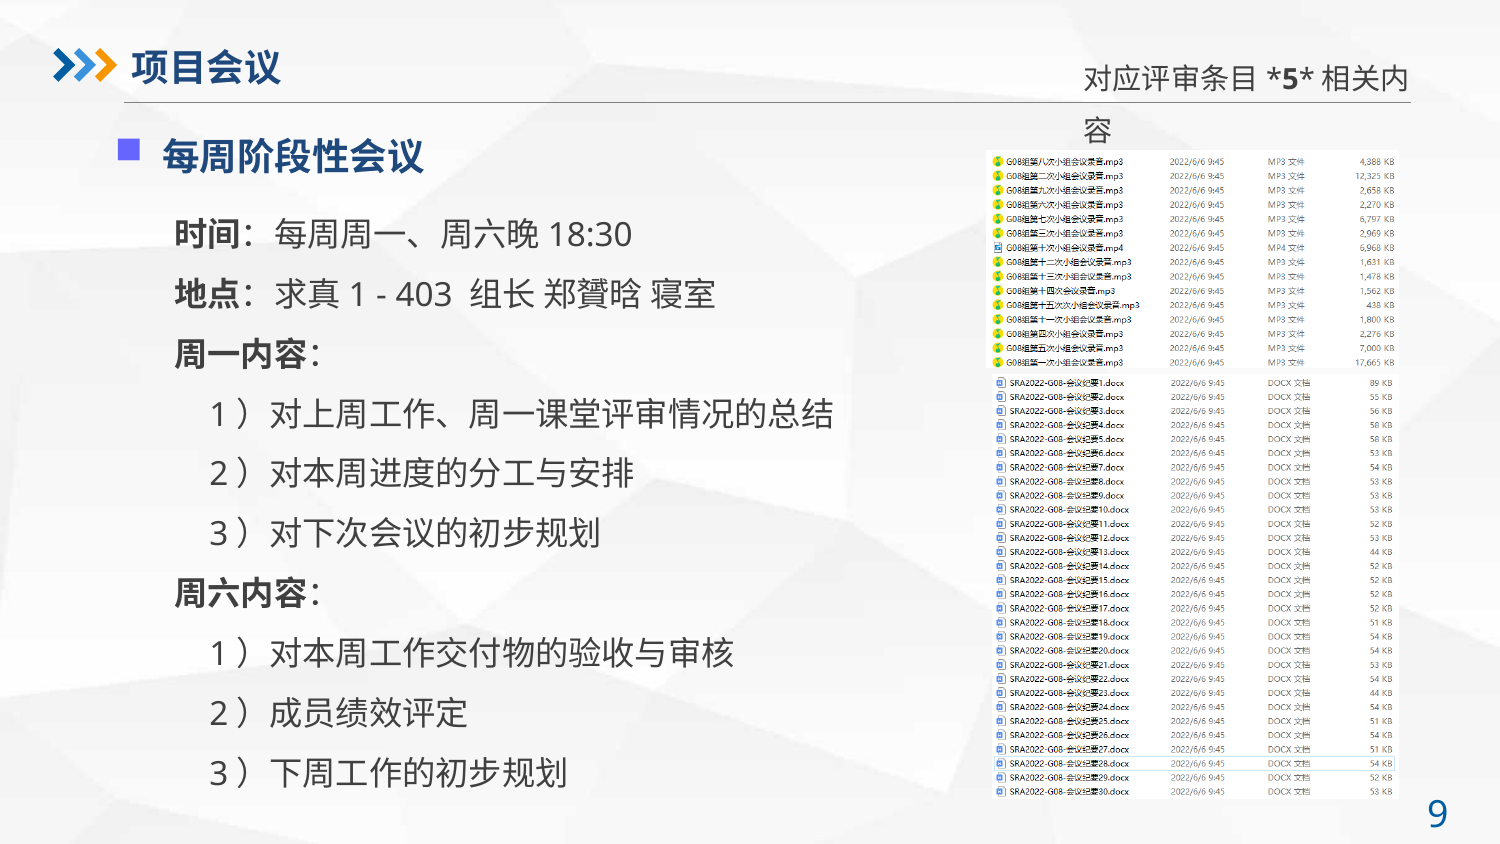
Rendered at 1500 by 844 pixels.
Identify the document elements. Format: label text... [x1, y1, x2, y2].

picture [0, 0, 1500, 844]
text_box 时间：每周周一、周六晚18:30 地点：求真1 - 403 组长 郑贇晗 寝室 周一内容： 1）对上周工作、周一课堂评审情况的总结 2）对本周进度的分工与安排 3）对下次会议的初步规划 周六内容： 1）对本周工作交付物的验收与审核 2）成员绩效评定 3）下周工作的初步规划 [159, 185, 867, 800]
text_box 项目会议 [112, 35, 302, 98]
text_box 每周阶段性会议 [100, 125, 487, 185]
text_box 对应评审条目*5*相关内容 [1068, 35, 1437, 155]
